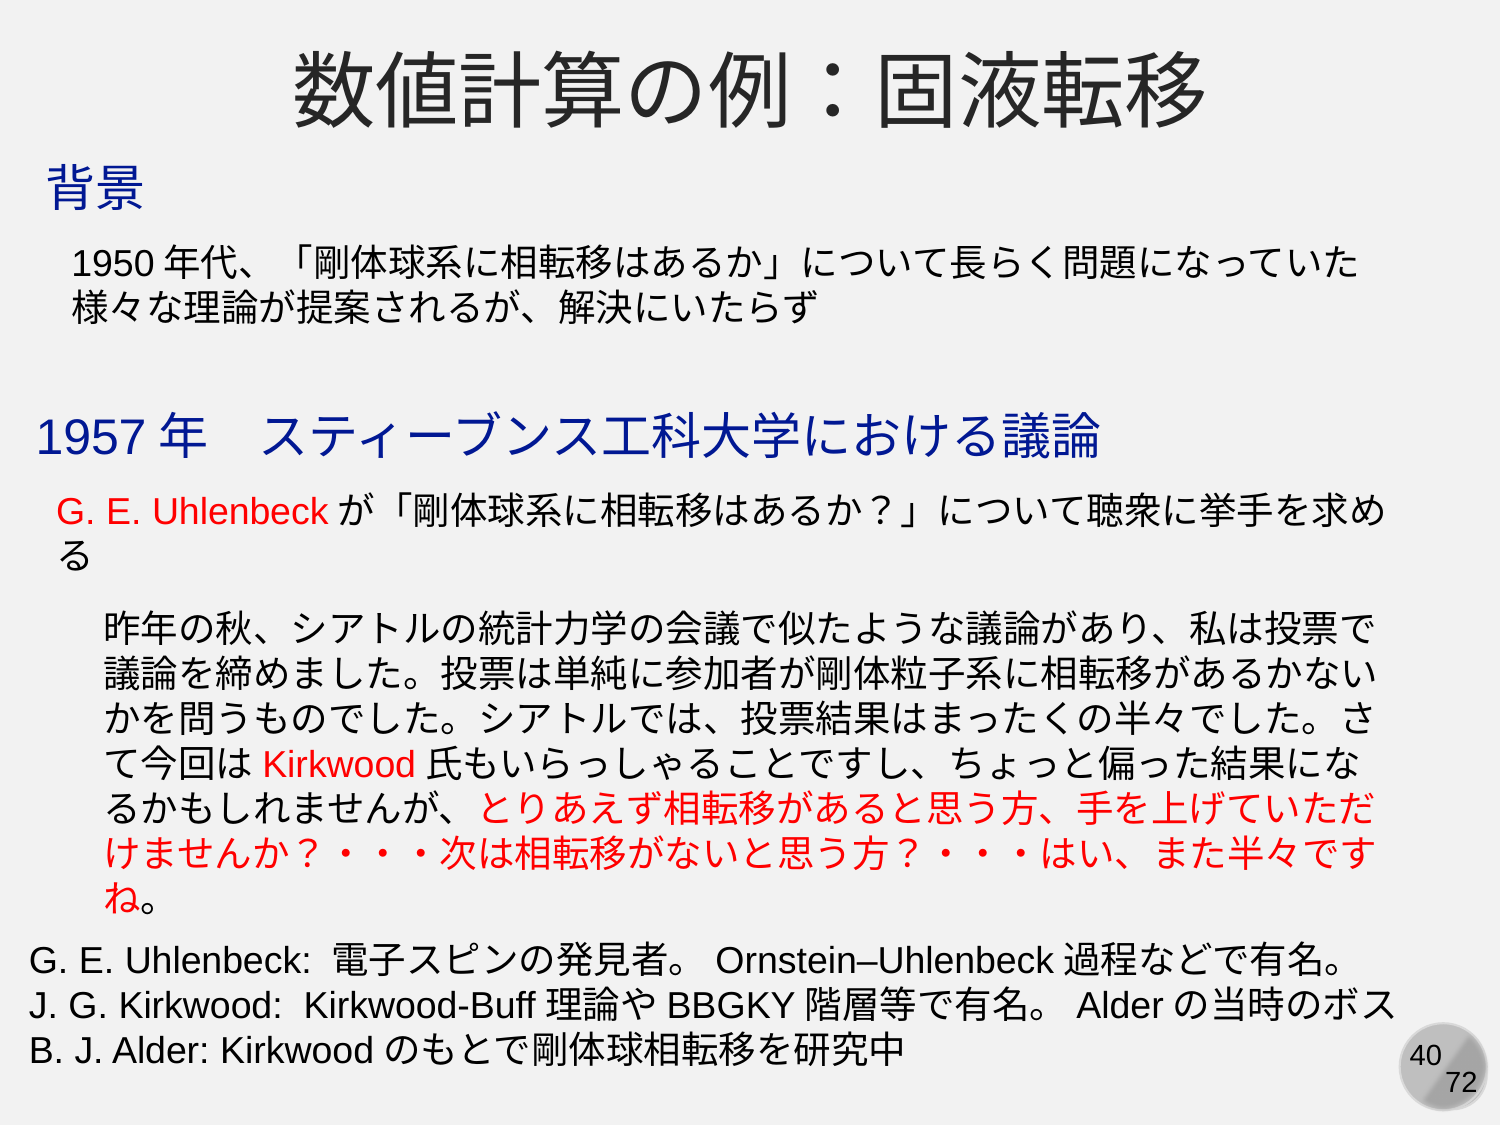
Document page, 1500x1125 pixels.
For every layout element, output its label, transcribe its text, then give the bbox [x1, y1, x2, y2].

text_box G. E. Uhlenbeck: 電子スピンの発見者。Ornstein–Uhlenbeck過程などで有名。 J. G. Kirkwood: Kirkwood-Buff理論やBBGKY階層等で有名。Alderの当時のボス B. J. Alder: Kirkwoodのもとで剛体球相転移を研究中 [13, 928, 1413, 1079]
text_box 1950年代、「剛体球系に相転移はあるか」について長らく問題になっていた 様々な理論が提案されるが、解決にいたらず [56, 231, 1376, 337]
text_box 背景 [30, 148, 160, 224]
text_box G. E. Uhlenbeckが「剛体球系に相転移はあるか？」について聴衆に挙手を求める [41, 479, 1436, 585]
list 数値計算の例：固液転移 [0, 31, 1500, 155]
text_box 昨年の秋、シアトルの統計力学の会議で似たような議論があり、私は投票で議論を締めました。投票は単純に参加者が剛体粒子系に相転移があるかないかを問うものでした。シアトルでは、投票結果はまったくの半々でした。さて今回はKirkwood氏もいらっしゃることですし、ちょっと偏った結果になるかもしれませんが、とりあえず相転移があると思う方、手を上げていただけませんか？・・・次は相転移がないと思う方？・・・はい、また半々ですね。 [88, 597, 1400, 928]
text_box 1957年 スティーブンス工科大学における議論 [20, 397, 1117, 472]
